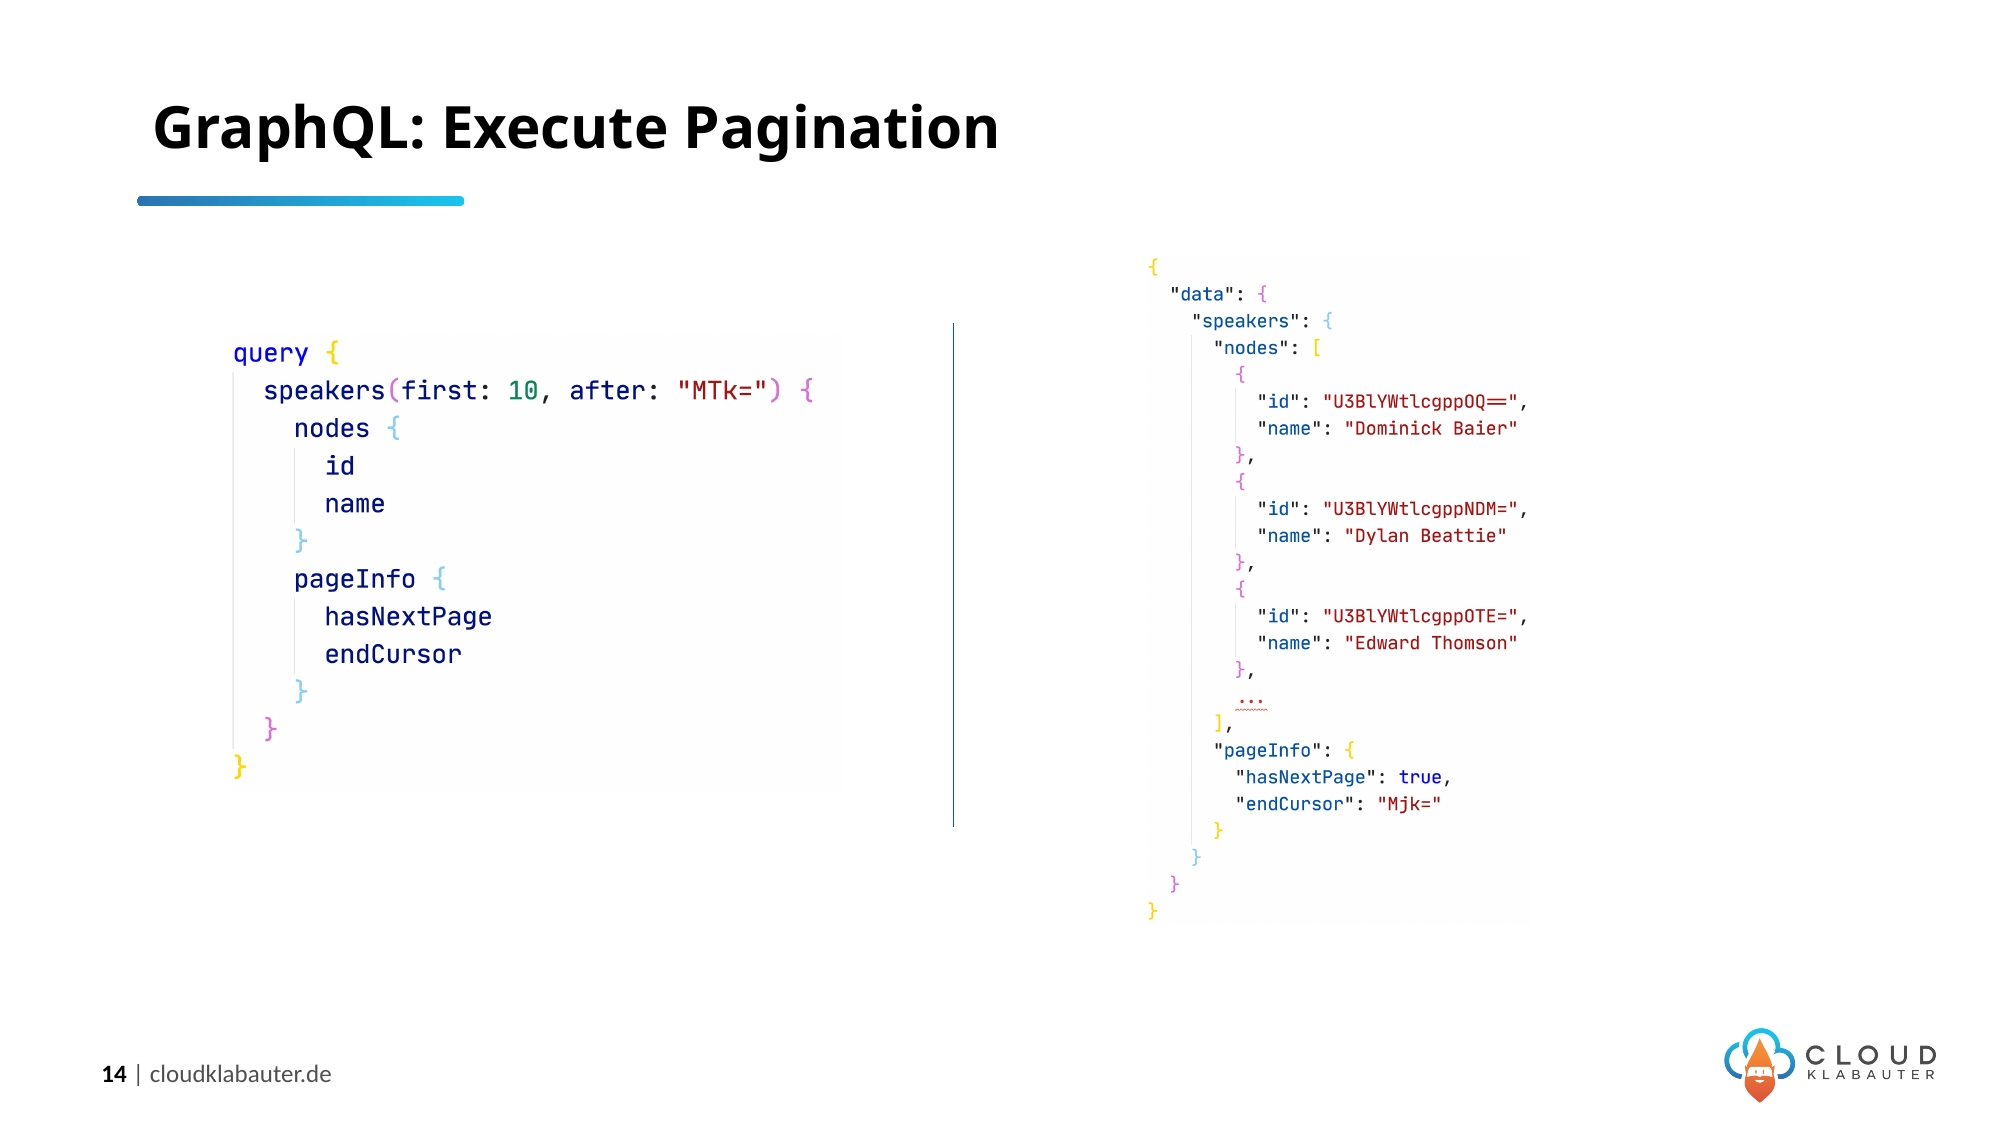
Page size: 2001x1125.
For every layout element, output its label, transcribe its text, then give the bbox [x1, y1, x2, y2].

title GraphQL: Execute Pagination [137, 41, 1863, 168]
slide_number 14 | cloudklabauter.de [86, 1042, 537, 1103]
picture [1724, 1028, 1936, 1103]
picture [1147, 256, 1532, 925]
picture [230, 332, 843, 793]
